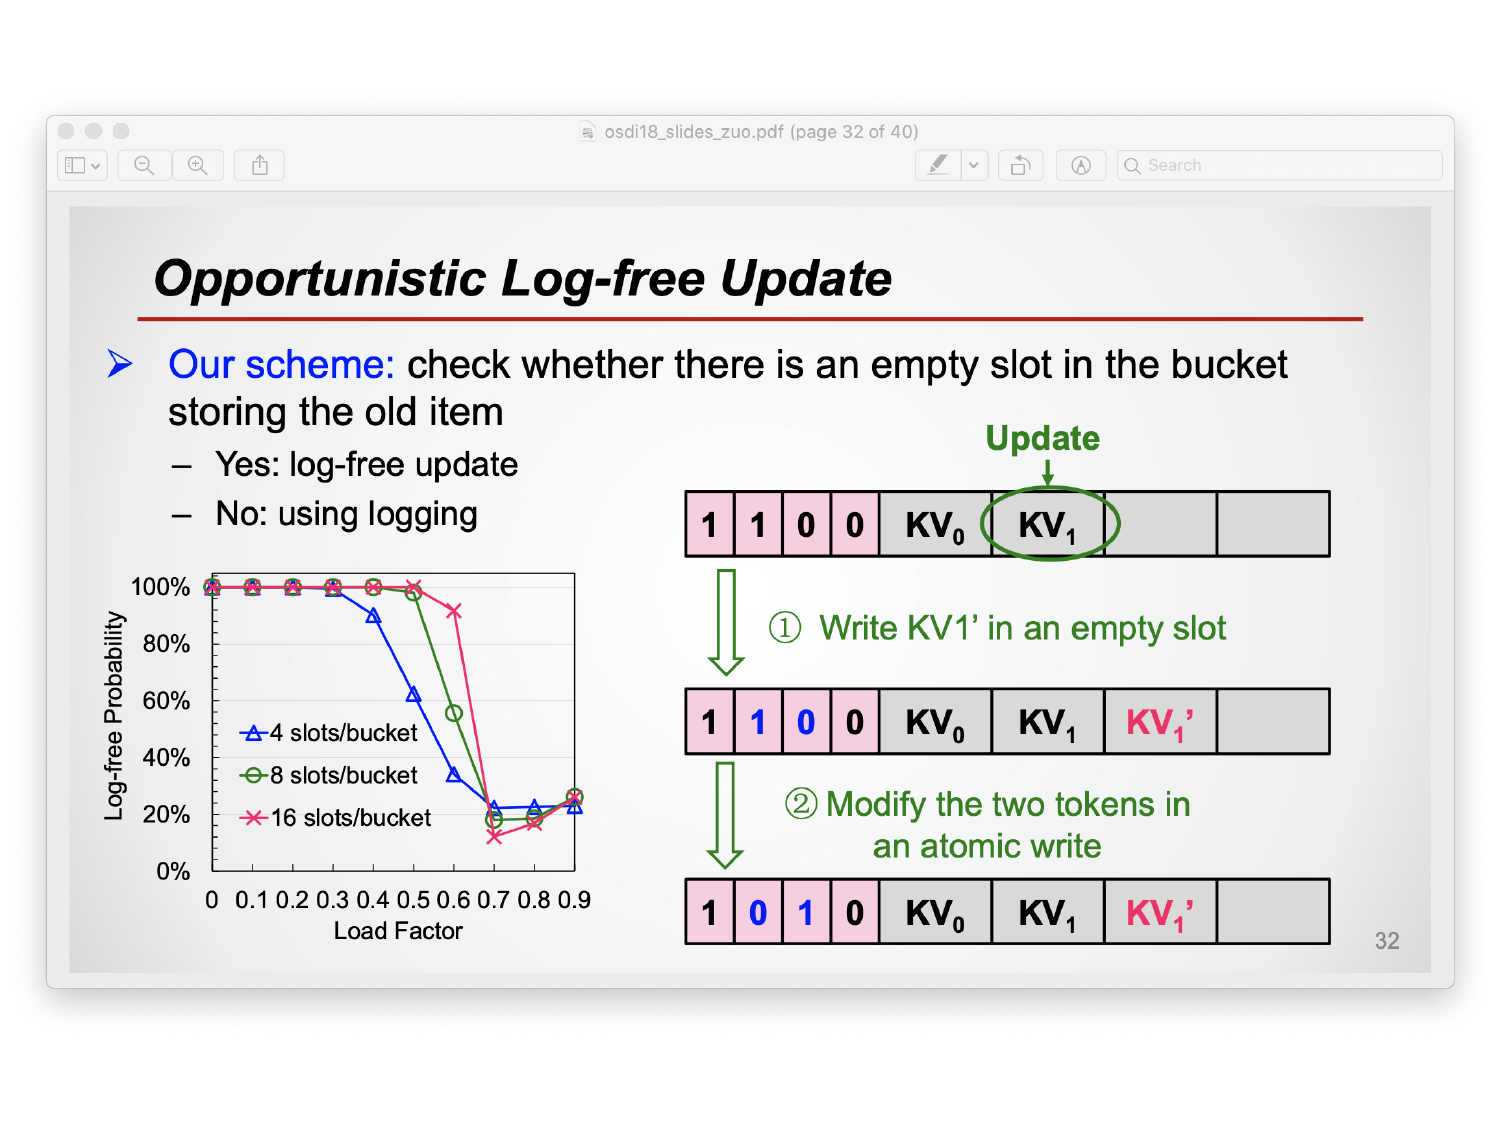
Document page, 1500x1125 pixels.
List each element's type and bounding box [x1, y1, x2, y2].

picture [0, 79, 1500, 1045]
